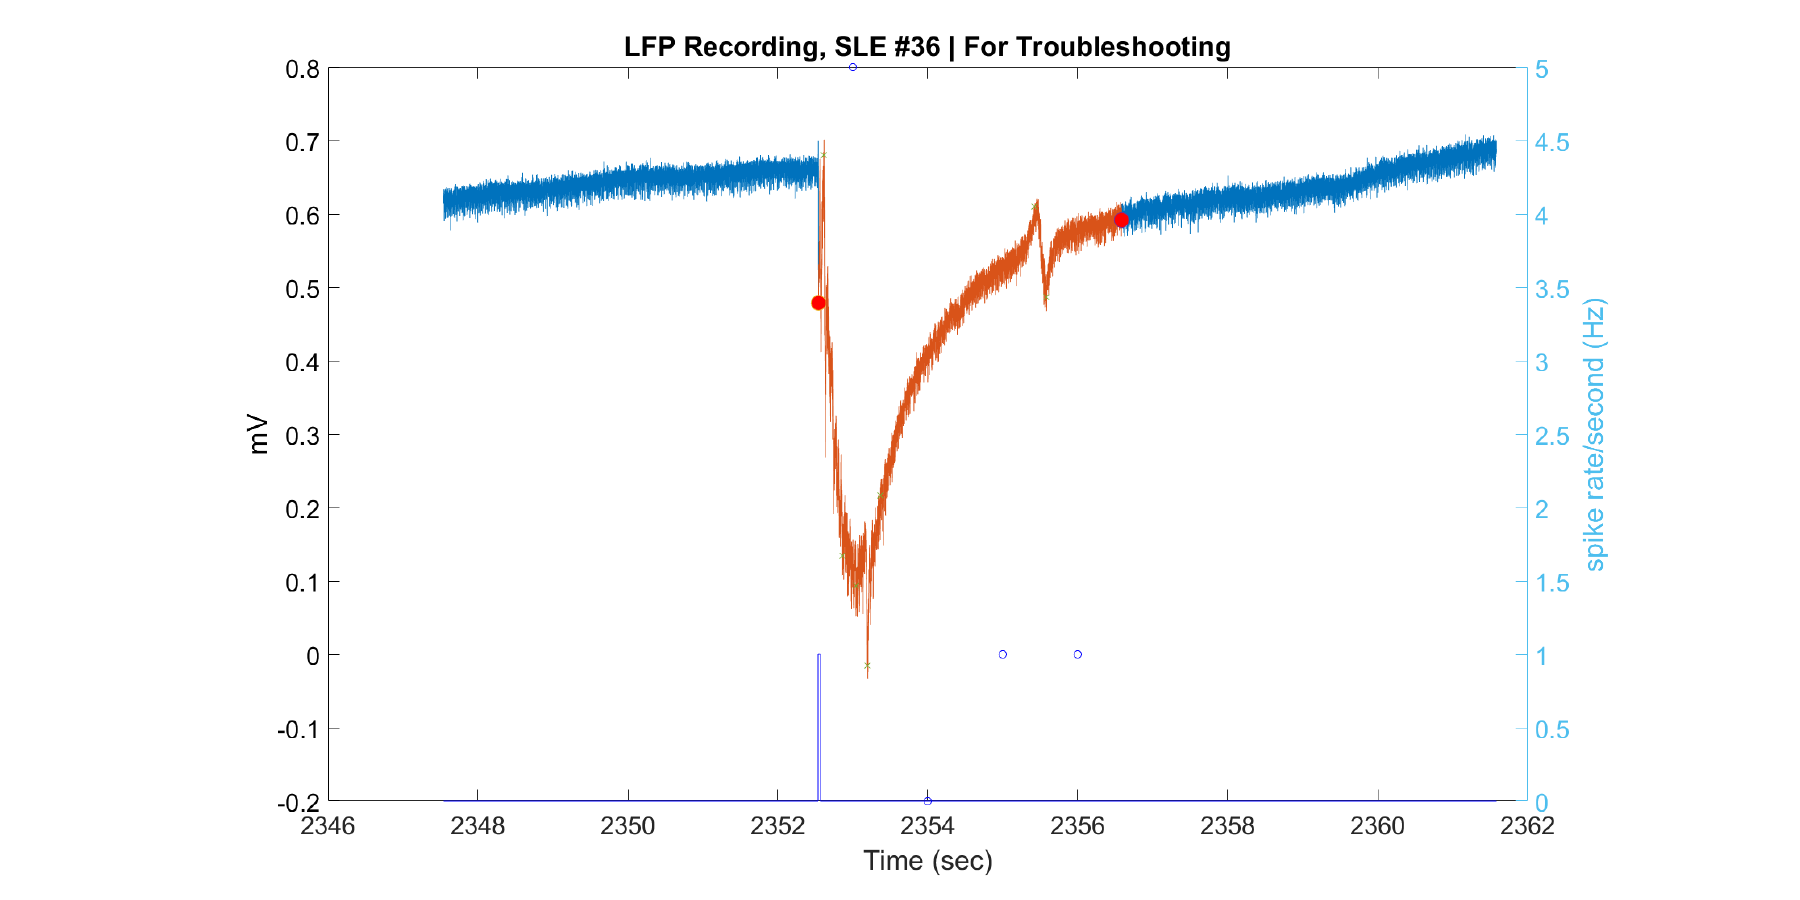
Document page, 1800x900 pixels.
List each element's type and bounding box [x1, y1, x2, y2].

picture [126, 0, 1674, 900]
